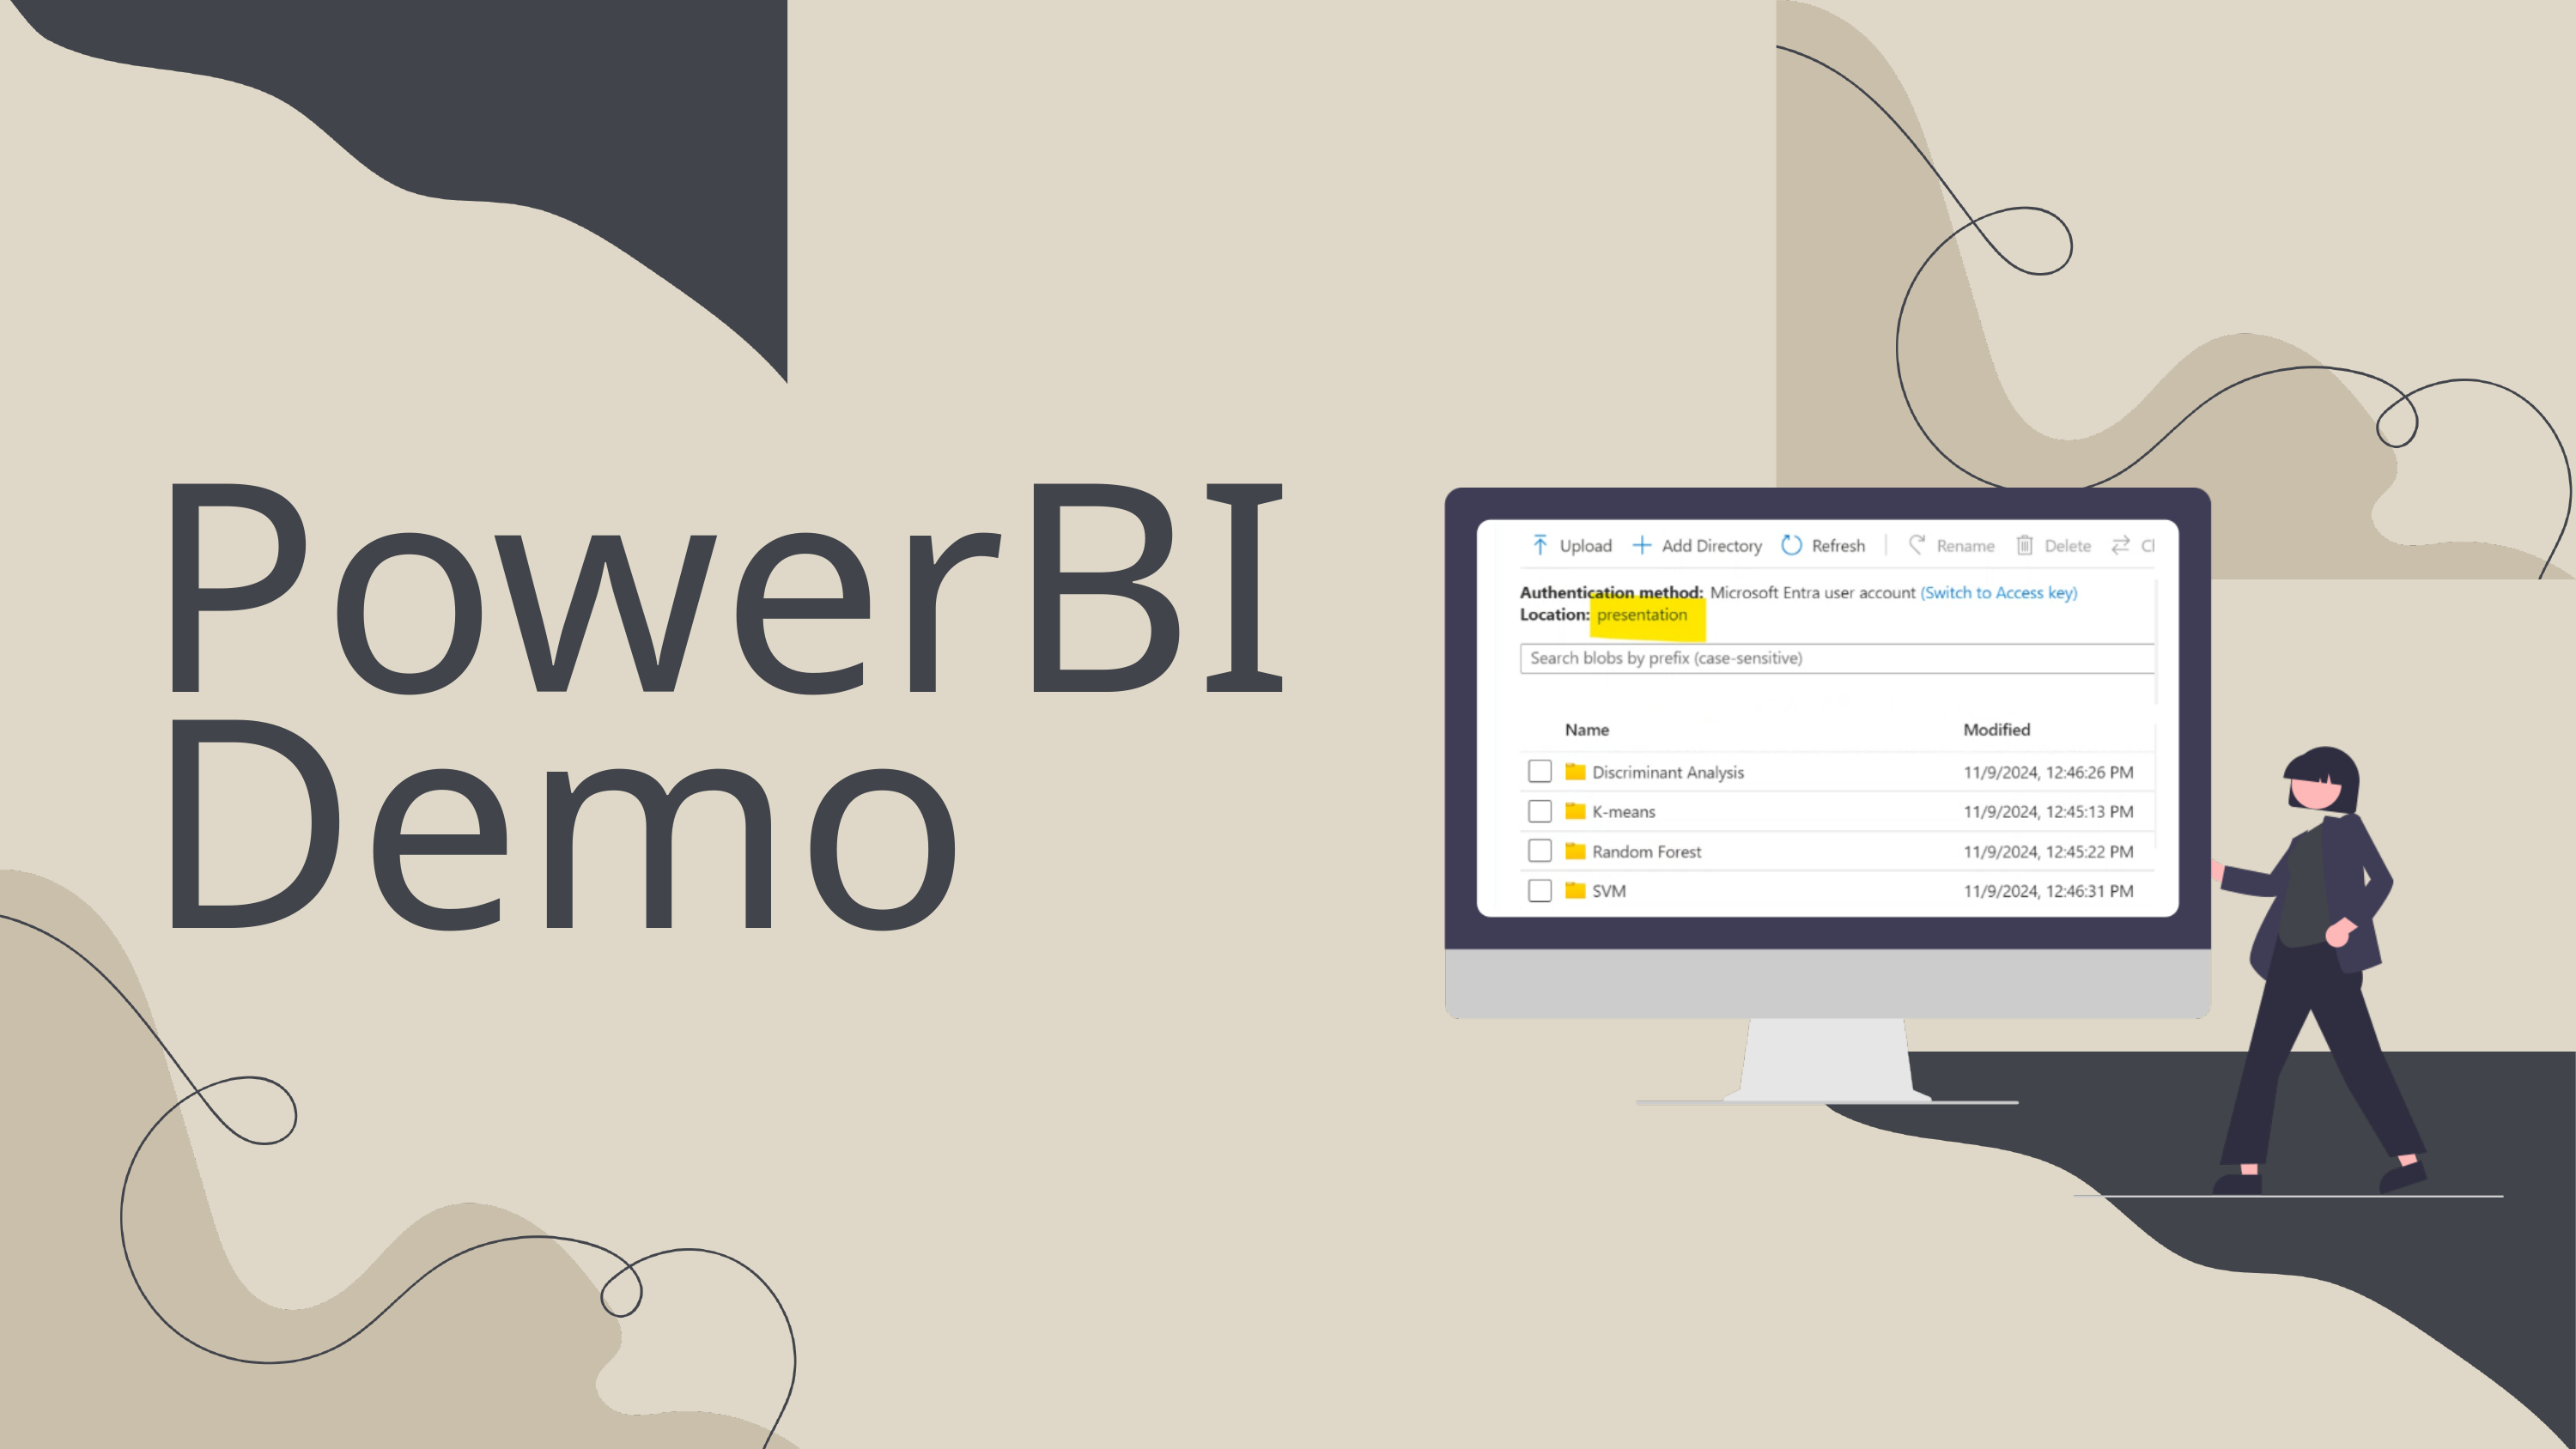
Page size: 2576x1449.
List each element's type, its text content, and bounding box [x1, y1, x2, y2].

text_box [1788, 1052, 2576, 1449]
text_box [1444, 488, 2505, 1197]
text_box PowerBI Demo [144, 514, 1333, 987]
text_box [1776, 0, 2576, 579]
text_box [1494, 523, 2154, 910]
text_box [0, 0, 788, 385]
text_box [0, 869, 800, 1449]
